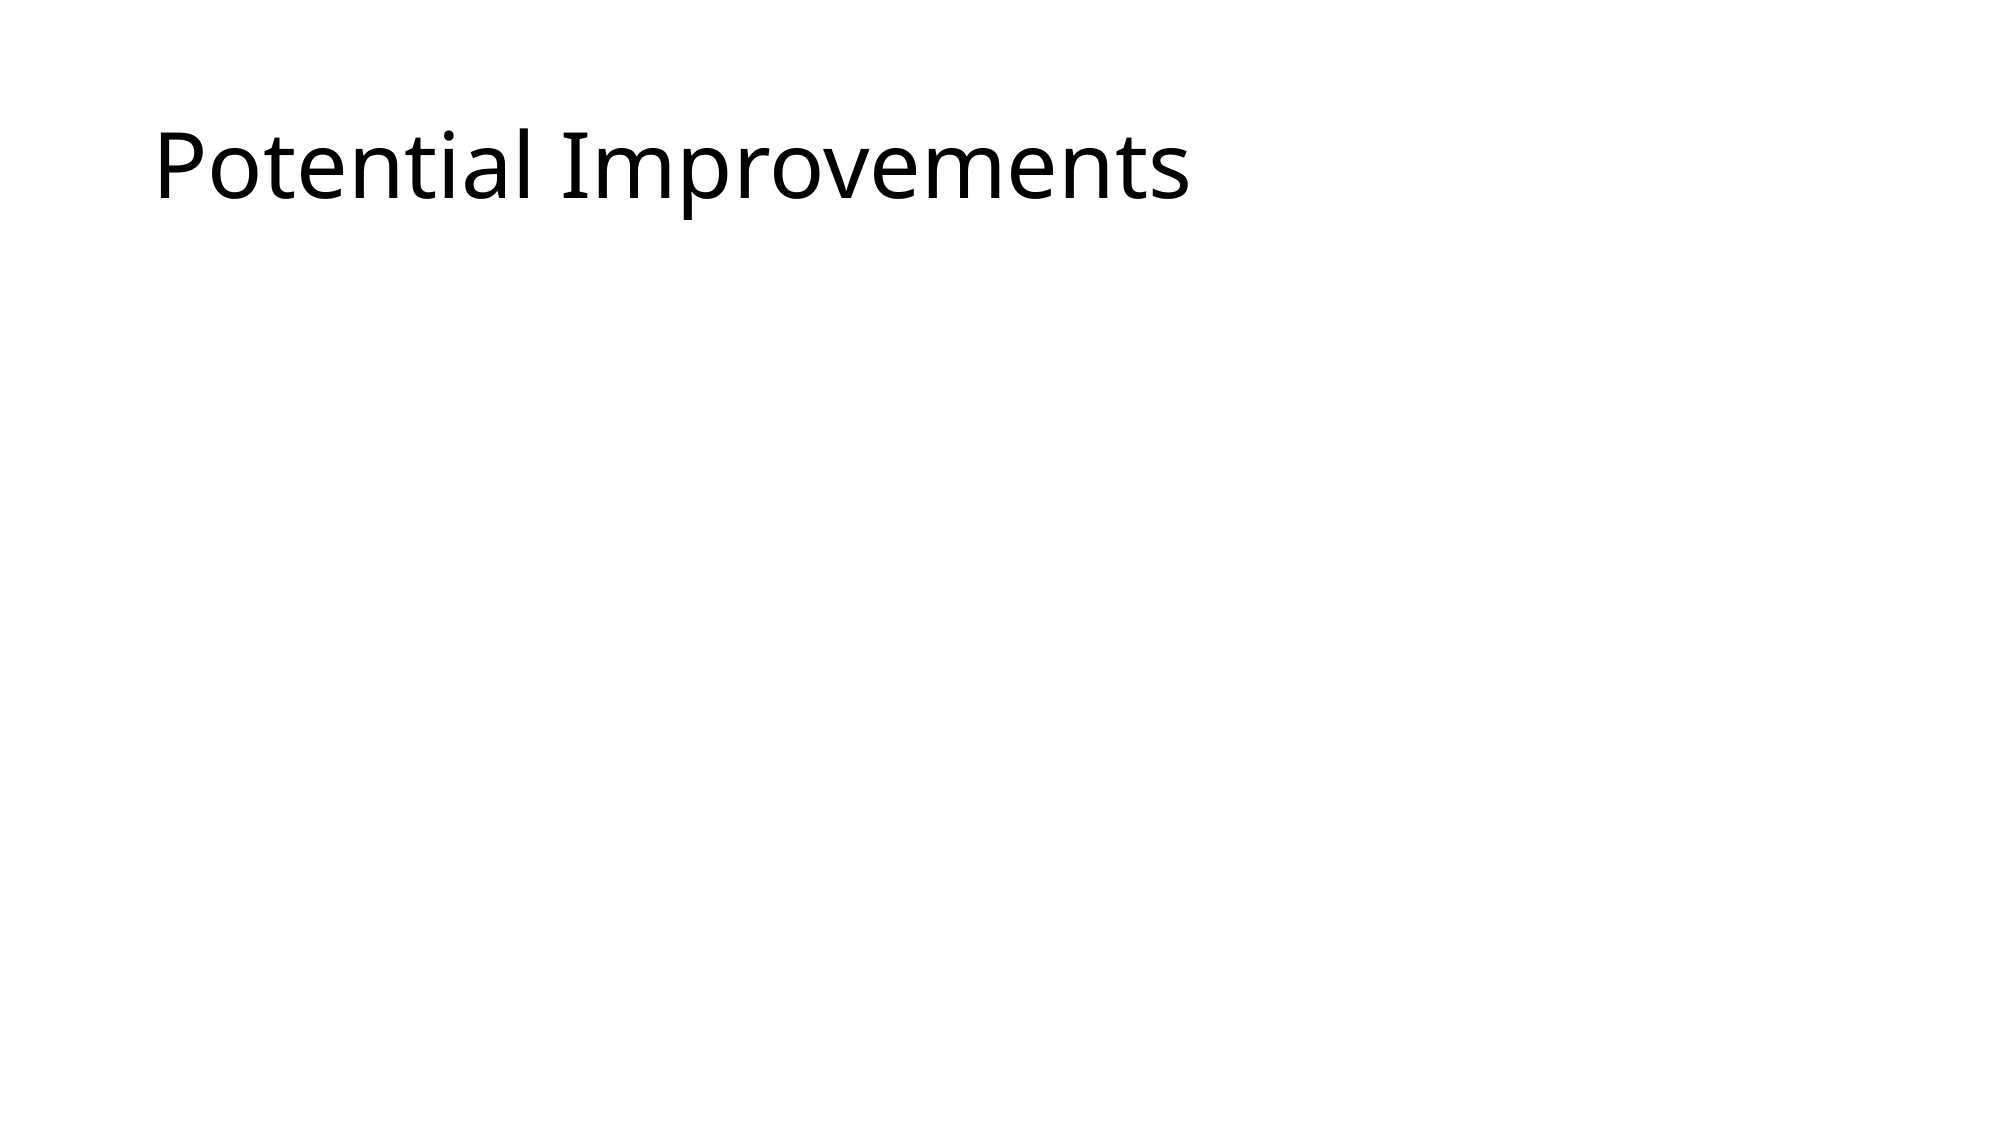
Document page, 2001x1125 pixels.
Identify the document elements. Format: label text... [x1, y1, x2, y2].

title Potential Improvements [137, 59, 1863, 278]
